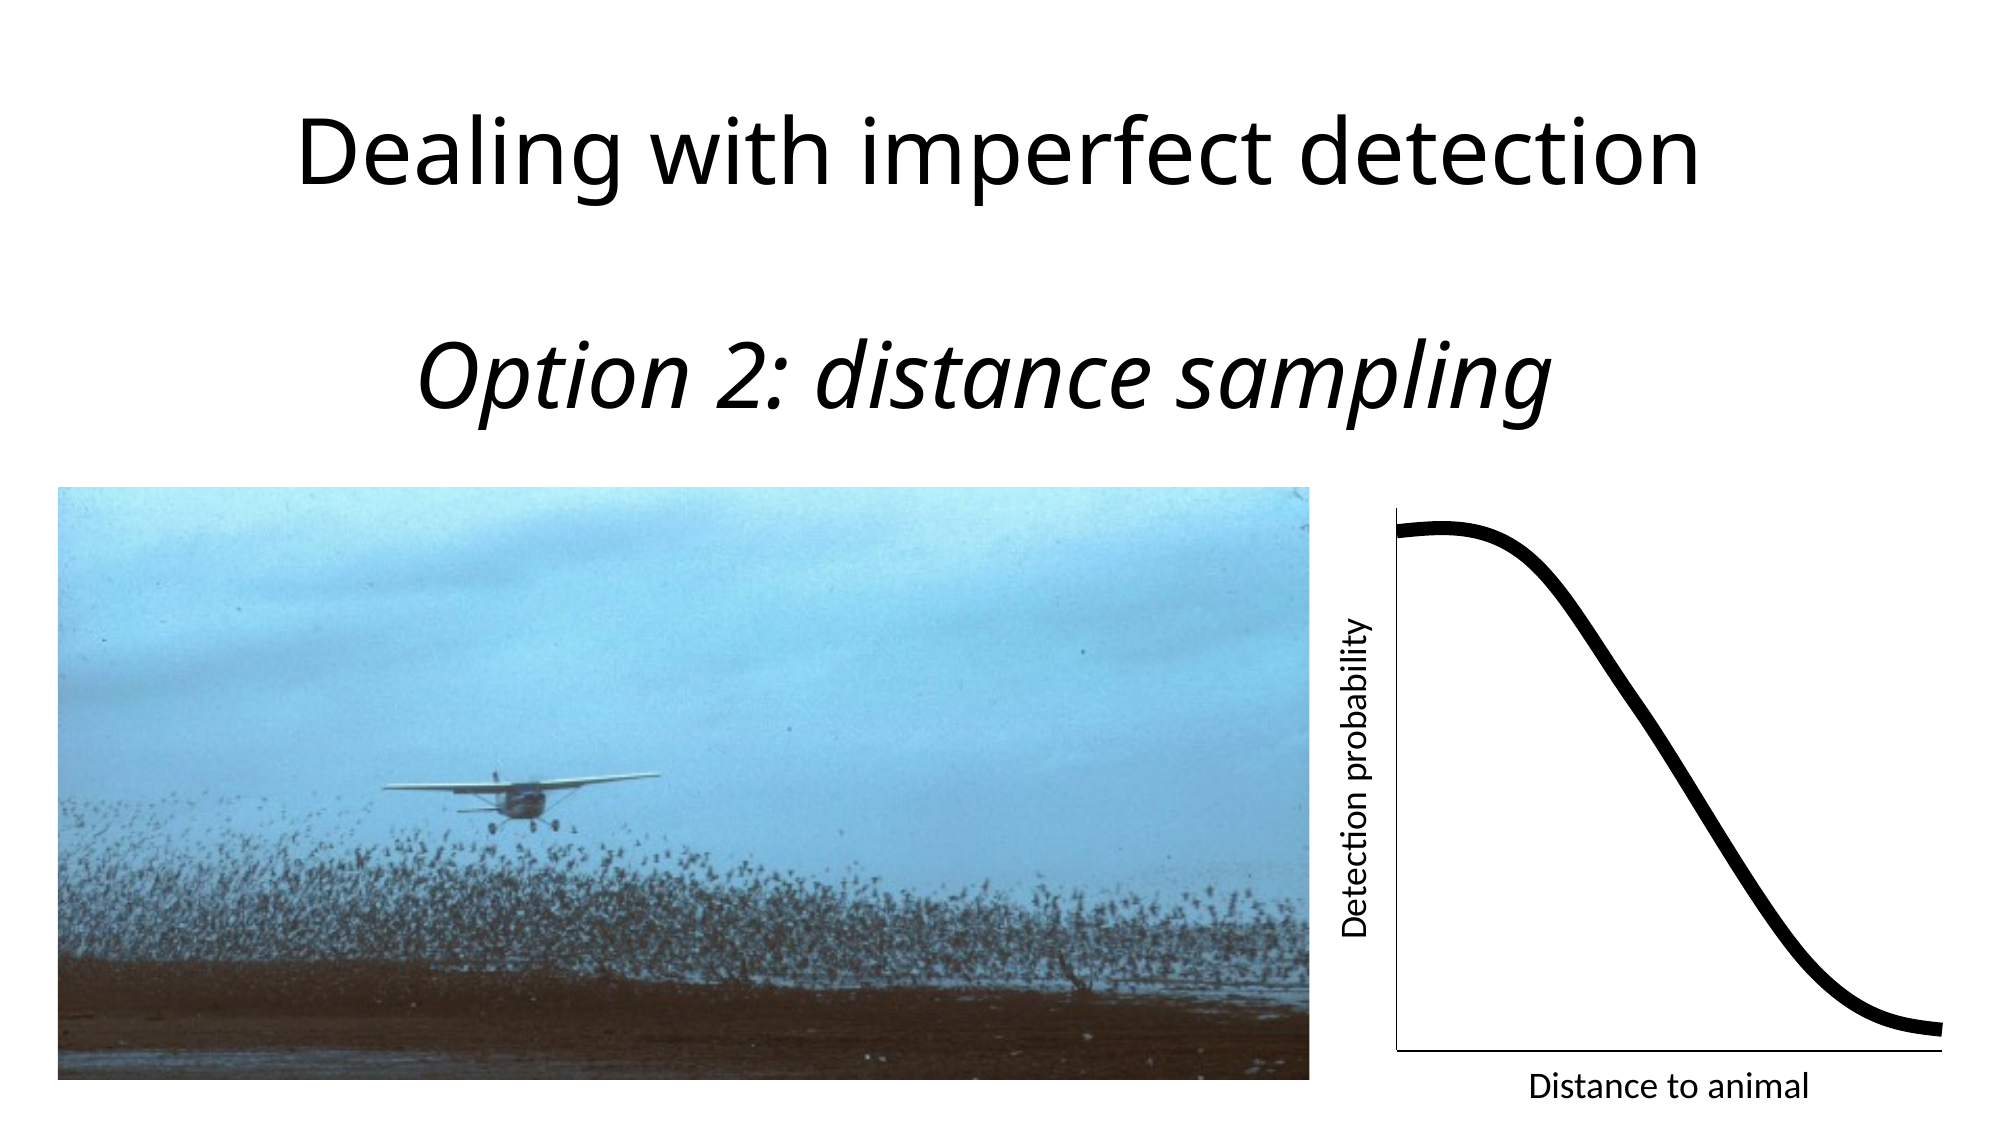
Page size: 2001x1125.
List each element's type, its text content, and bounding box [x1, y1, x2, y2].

picture [57, 487, 1310, 1080]
text_box Detection probability [1322, 474, 1380, 1084]
title Dealing with imperfect detection [137, 45, 1863, 264]
text_box Distance to animal [1365, 1054, 1974, 1112]
text_box Option 2: distance sampling [122, 291, 1848, 467]
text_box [1396, 507, 1943, 1052]
